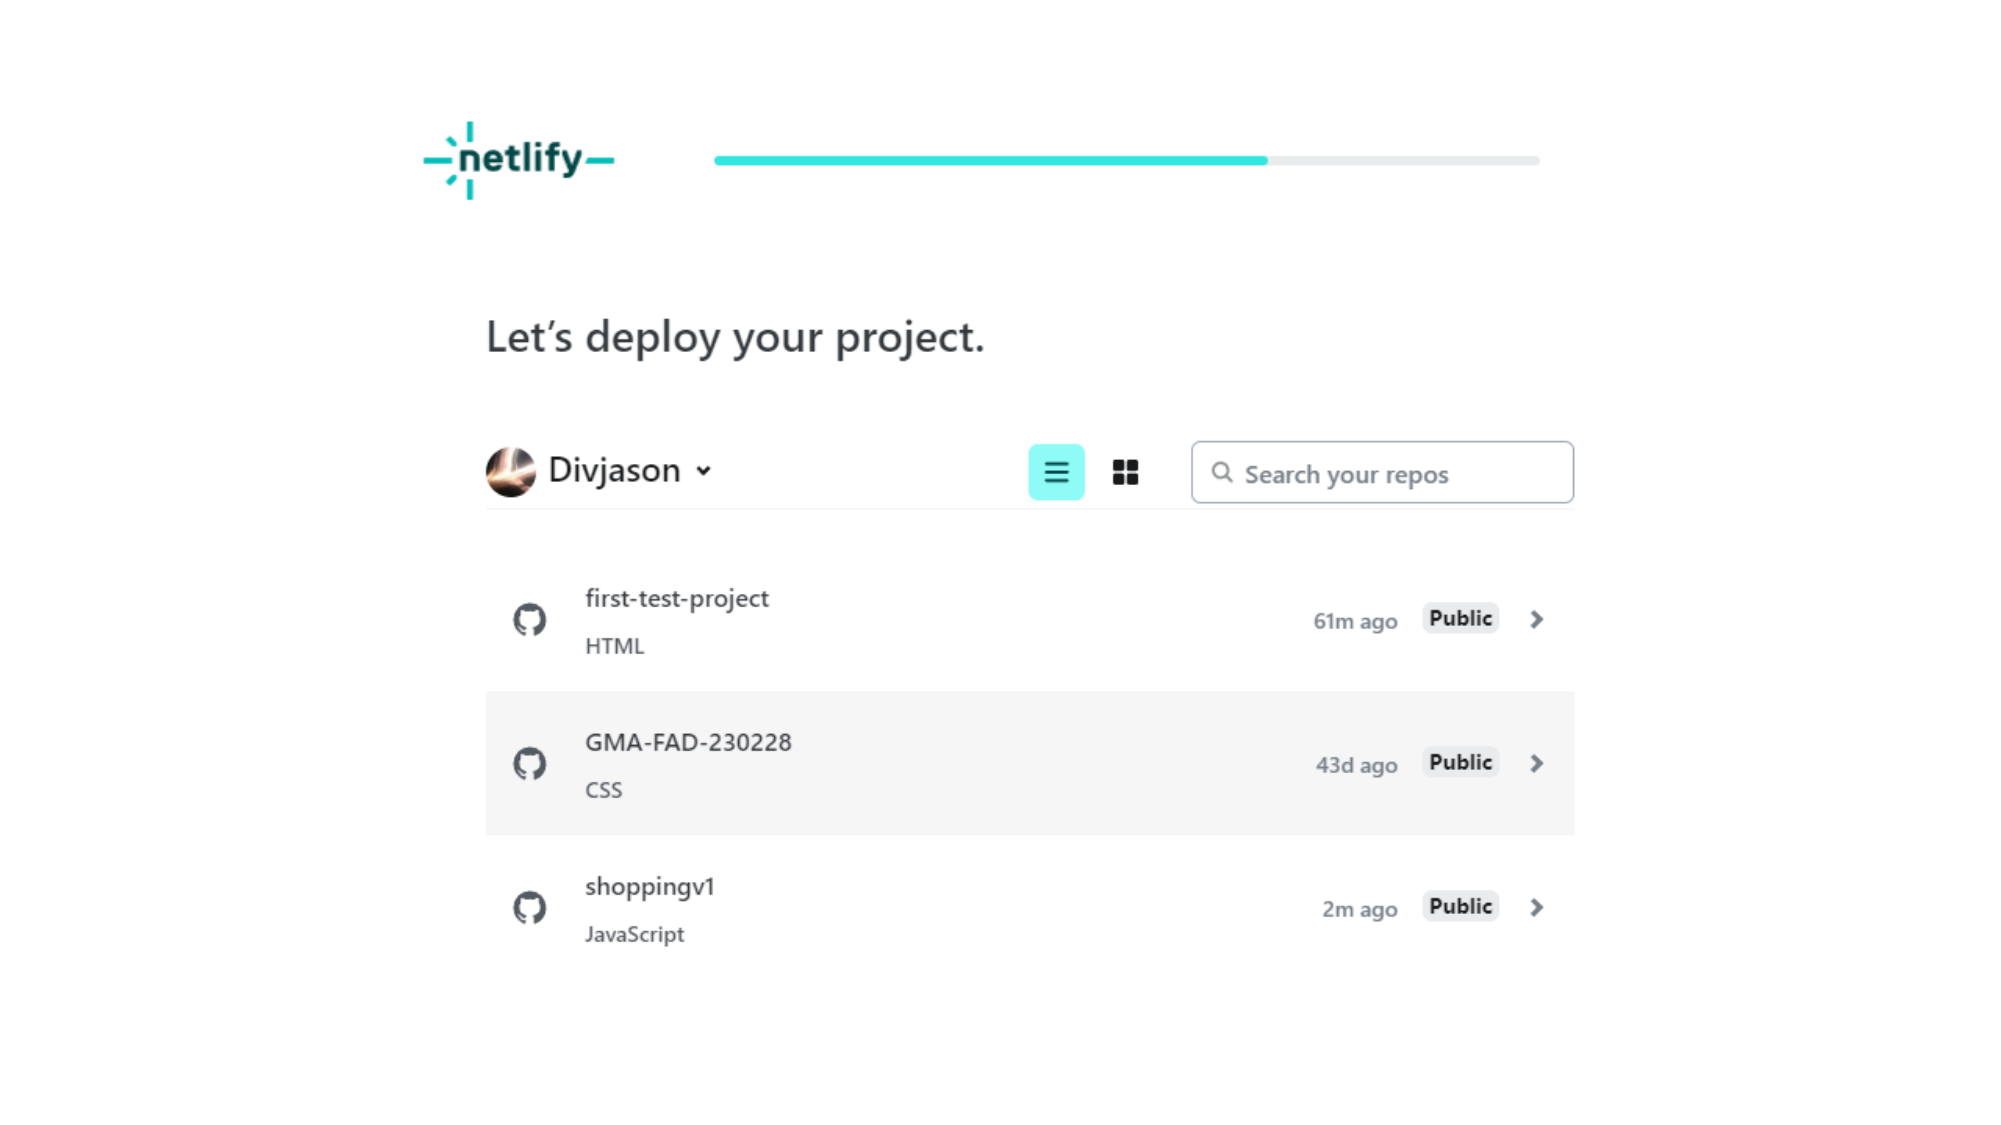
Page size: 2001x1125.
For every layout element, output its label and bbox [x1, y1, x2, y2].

picture [405, 114, 1595, 1011]
